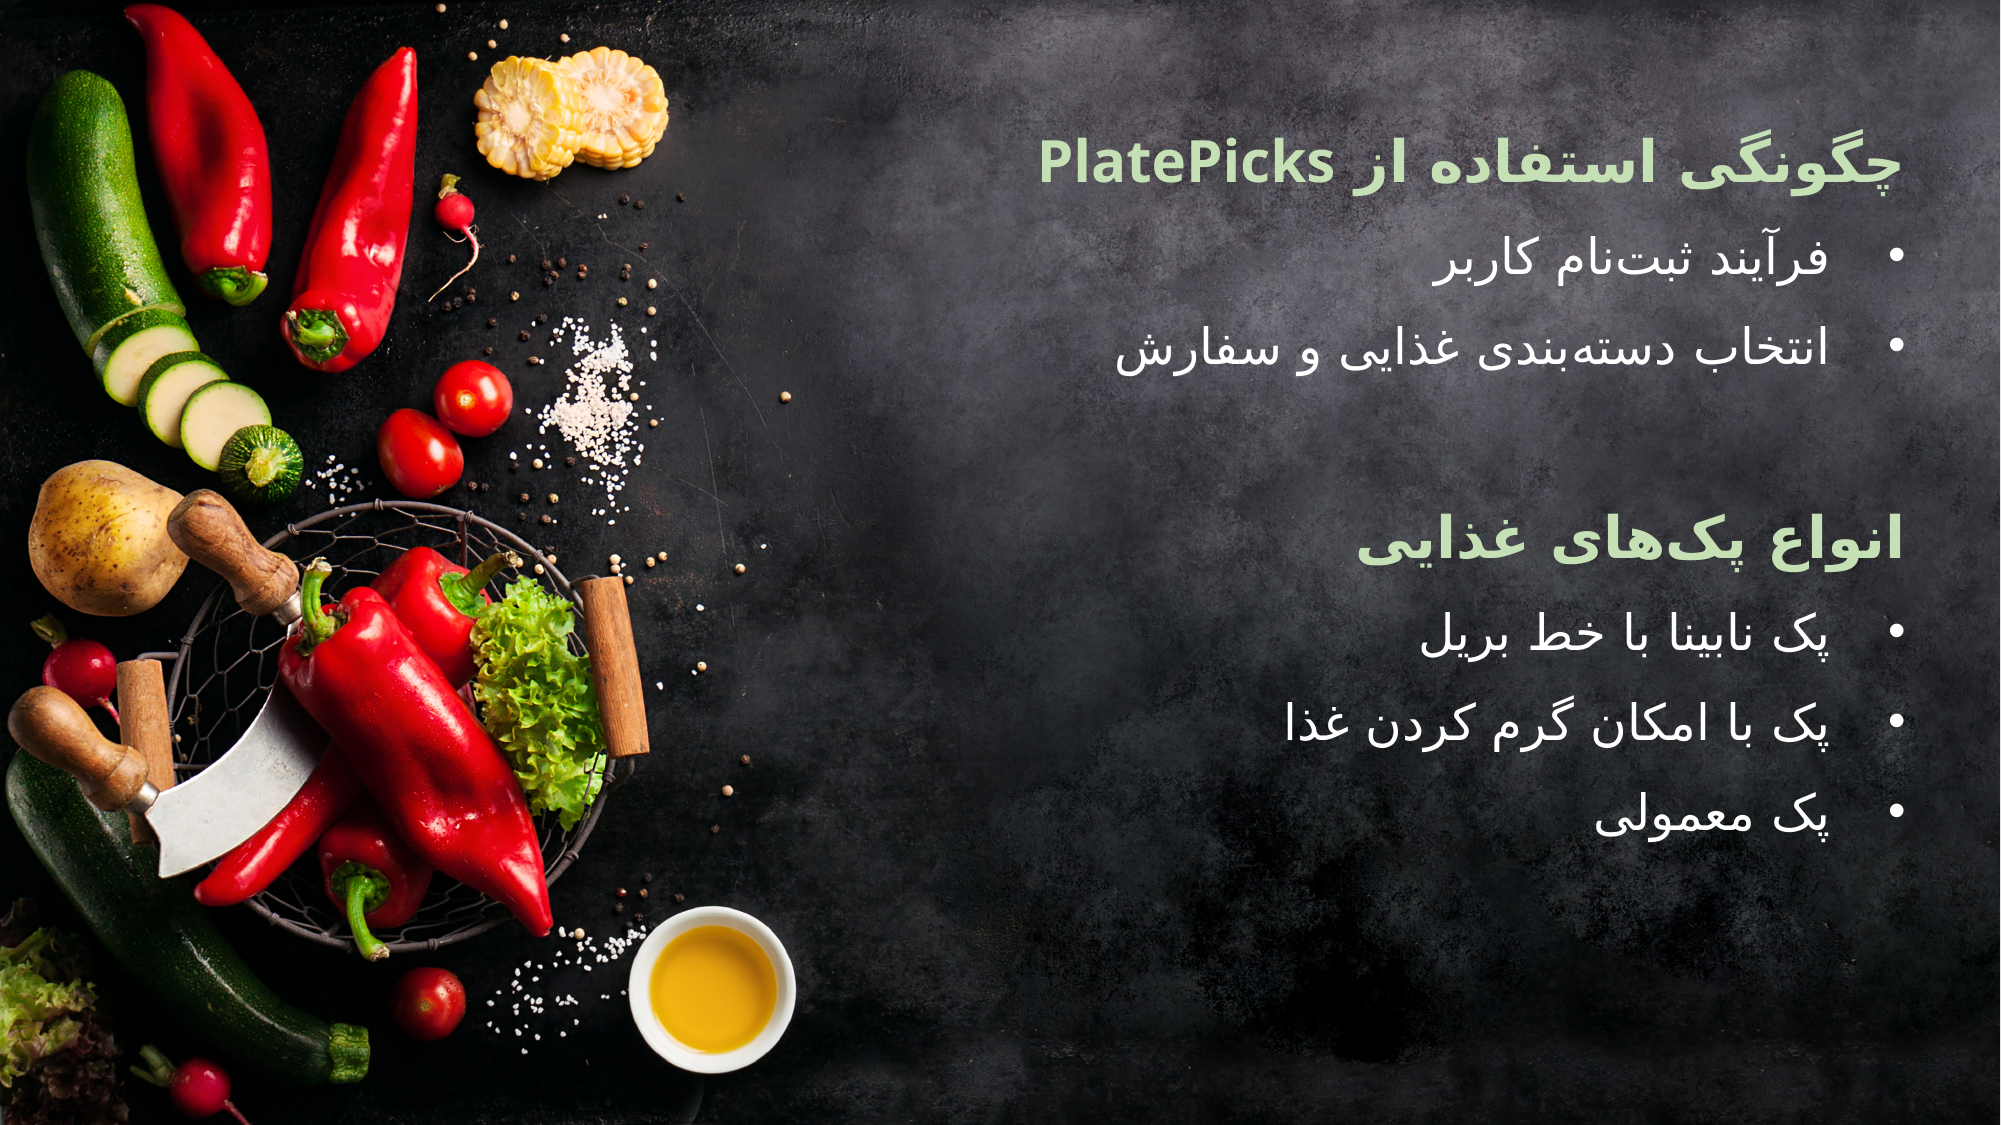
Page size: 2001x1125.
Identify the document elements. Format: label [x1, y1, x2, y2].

list [0, 0, 2000, 1125]
